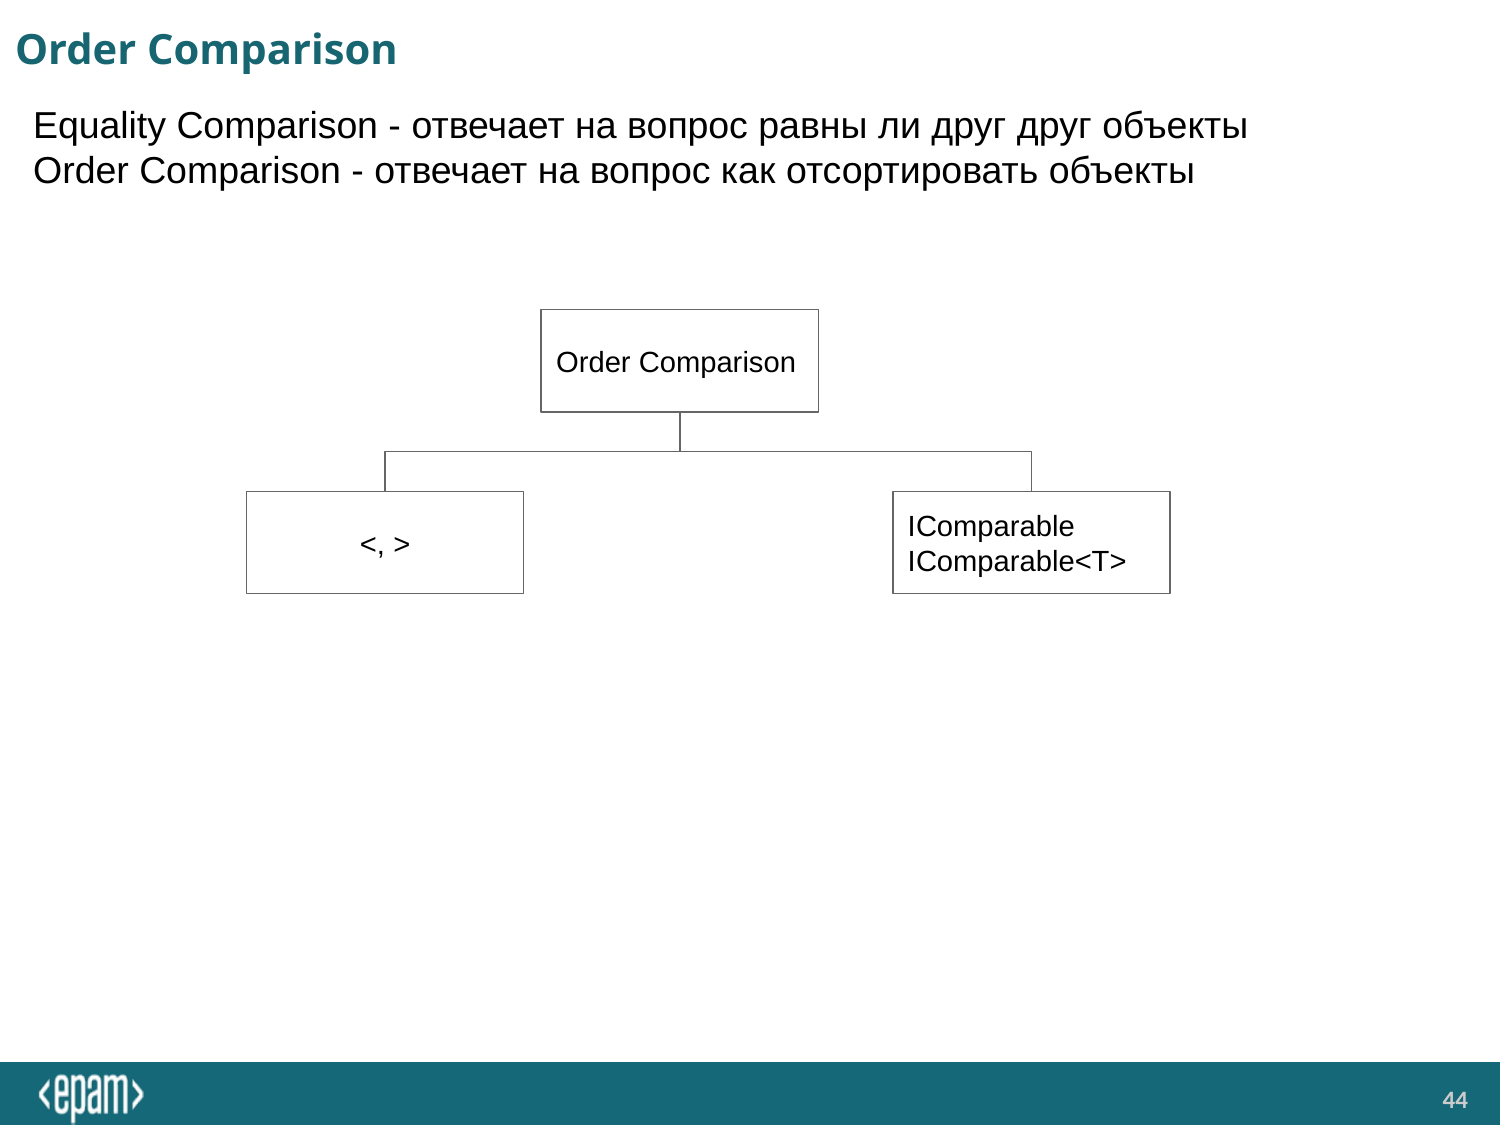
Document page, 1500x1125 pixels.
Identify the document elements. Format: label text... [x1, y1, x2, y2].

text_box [815, 275, 896, 628]
title Order Comparison [0, 0, 1500, 95]
text_box <, > [246, 491, 487, 594]
text_box Equality Comparison - отвечает на вопрос равны ли друг друг объекты Order Comparison - отвечает на вопрос как отсортировать объекты [18, 86, 1290, 248]
picture [38, 1074, 144, 1125]
text_box IComparable IComparable<T> [899, 491, 1171, 594]
text_box Order Comparison [577, 309, 810, 412]
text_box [492, 303, 573, 600]
